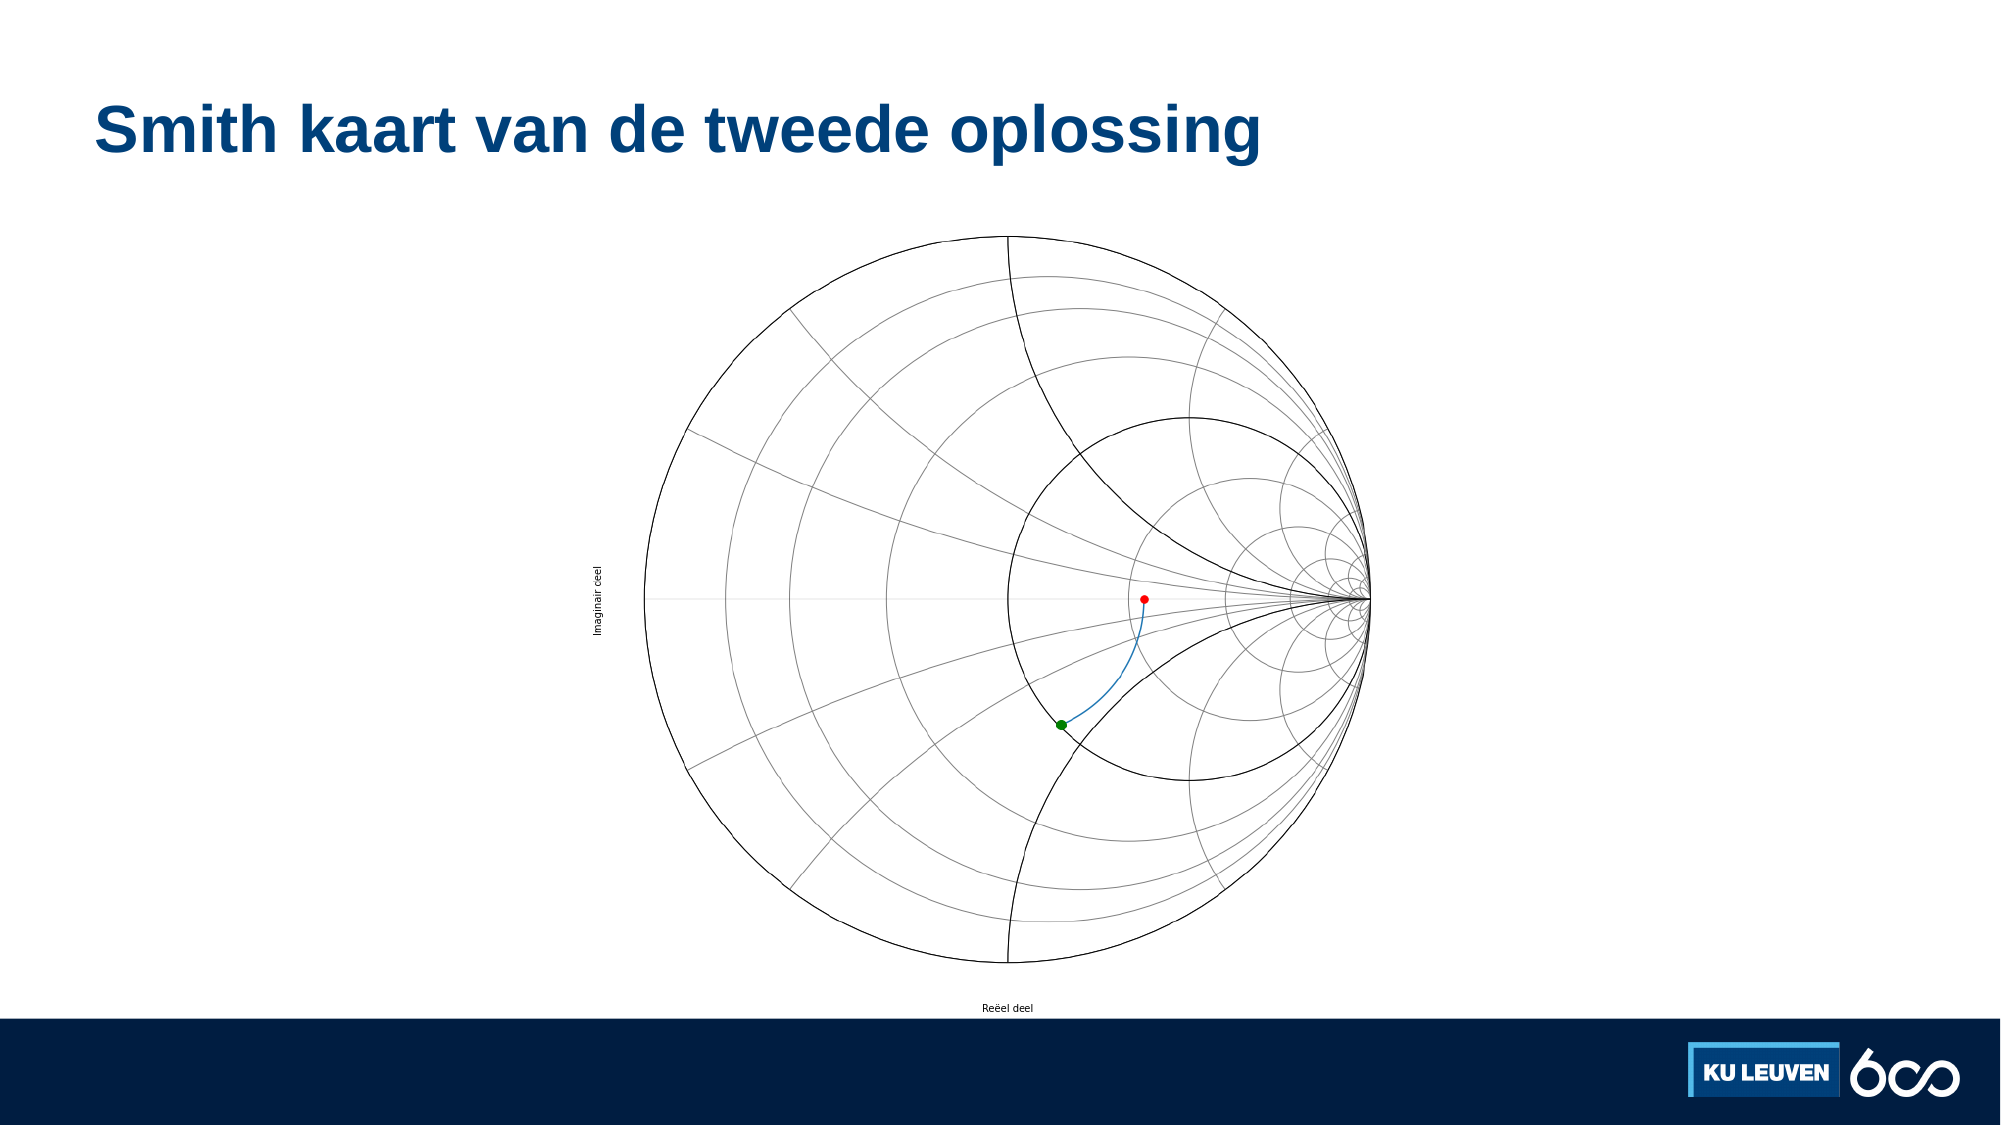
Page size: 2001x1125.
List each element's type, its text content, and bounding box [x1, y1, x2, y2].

title Smith kaart van de tweede oplossing [94, 94, 1900, 186]
picture [1688, 1042, 1960, 1097]
picture [587, 193, 1413, 1019]
